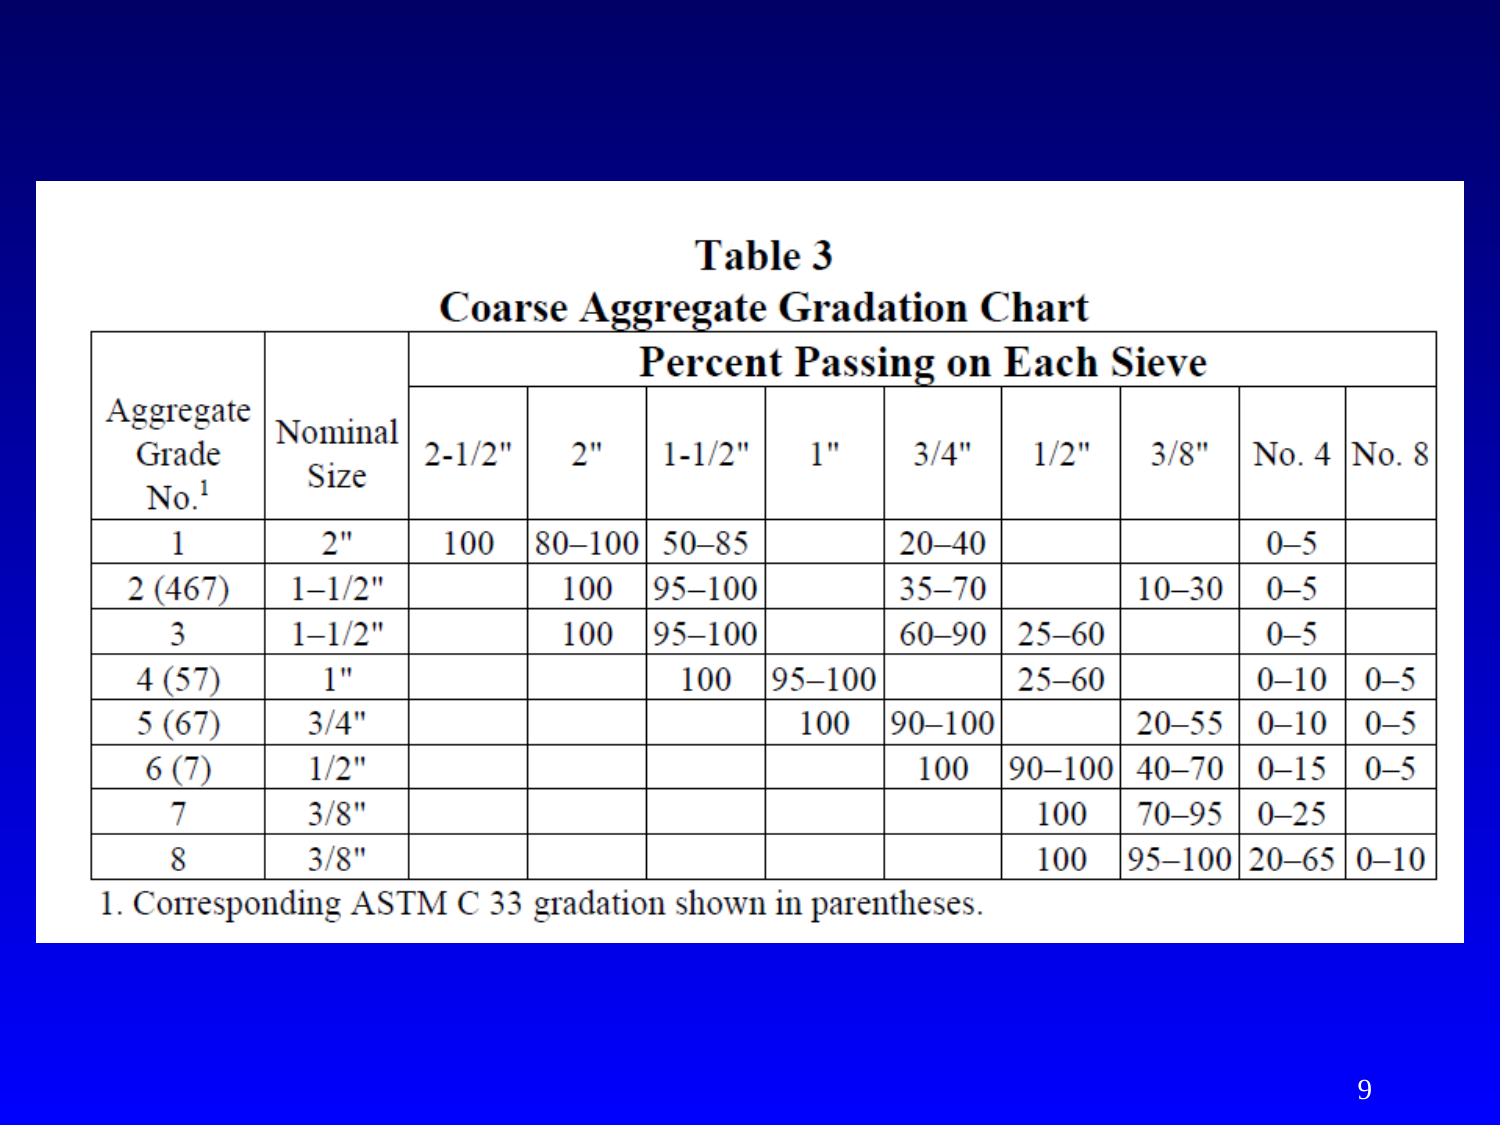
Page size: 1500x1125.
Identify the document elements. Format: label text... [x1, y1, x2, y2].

slide_number 9 [1074, 1049, 1388, 1125]
picture [36, 181, 1464, 944]
